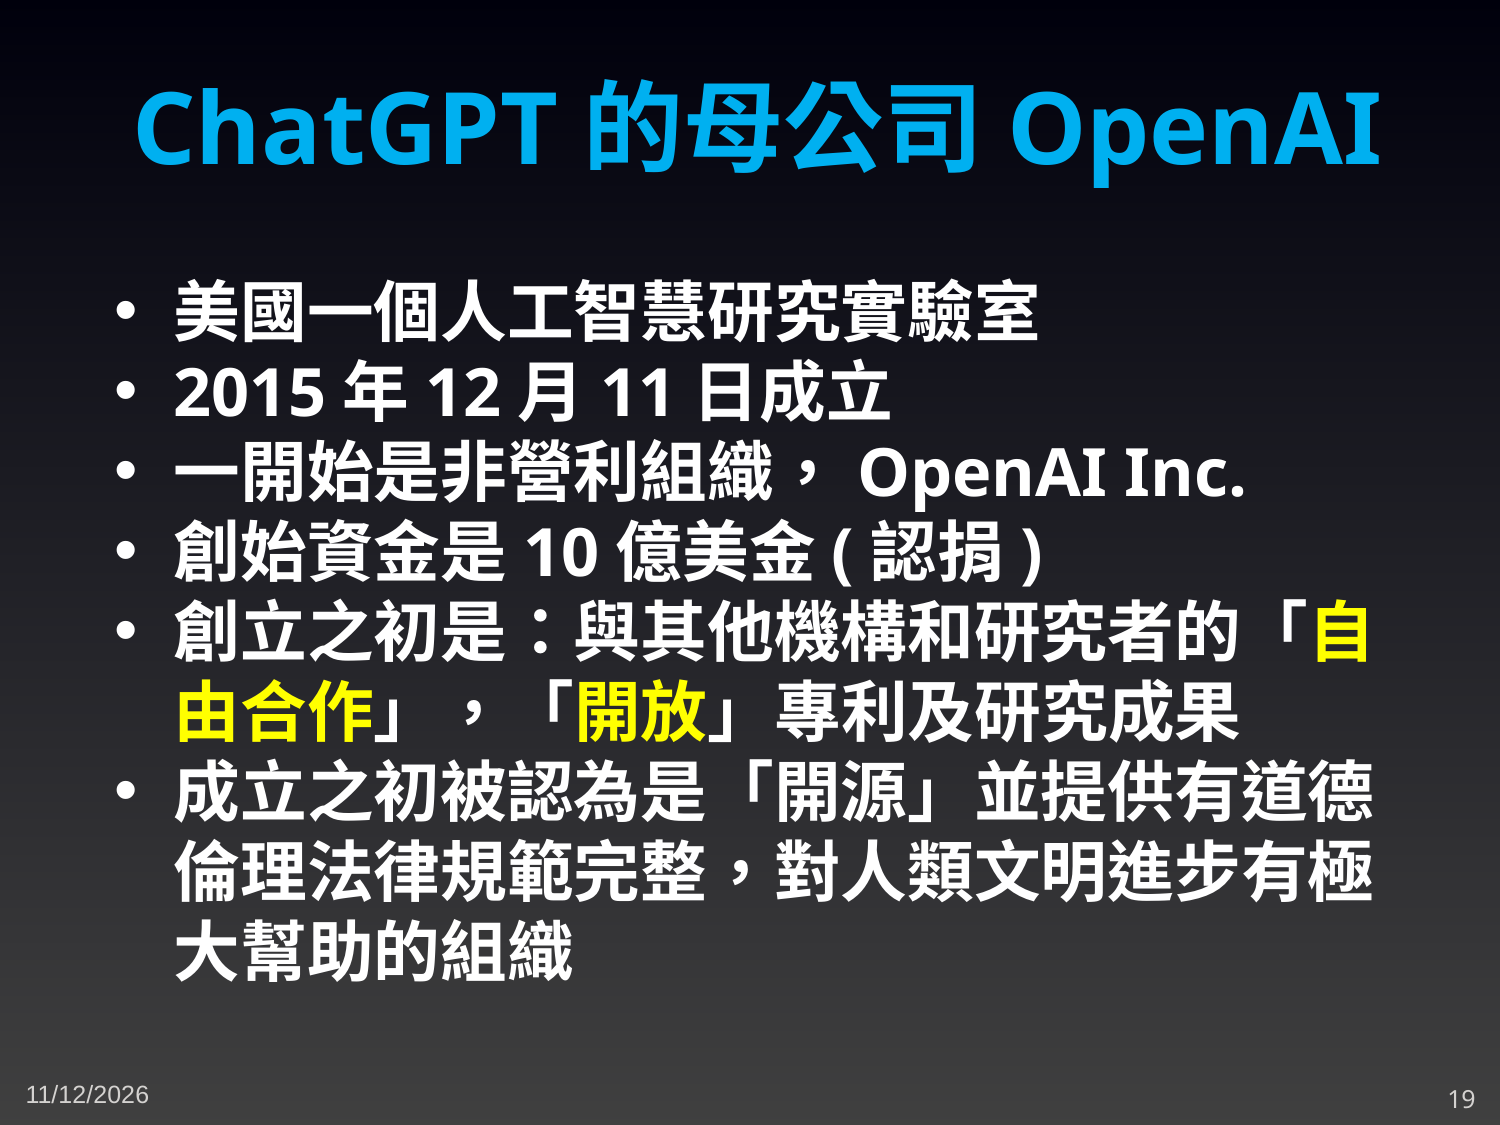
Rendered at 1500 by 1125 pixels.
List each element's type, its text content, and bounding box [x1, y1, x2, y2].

text_box ChatGPT的母公司OpenAI [117, 37, 1406, 200]
text_box 美國一個人工智慧研究實驗室 2015年12月11日成立 一開始是非營利組織，OpenAI Inc. 創始資金是10億美金(認捐) 創立之初是：與其他機構和研究者的「自由合作」，「開放」專利及研究成果 成立之初被認為是「開源」並提供有道德倫理法律規範完整，對人類文明進步有極大幫助的組織 [99, 262, 1400, 997]
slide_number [10, 1075, 411, 1117]
slide_number 19 [1340, 1075, 1491, 1117]
